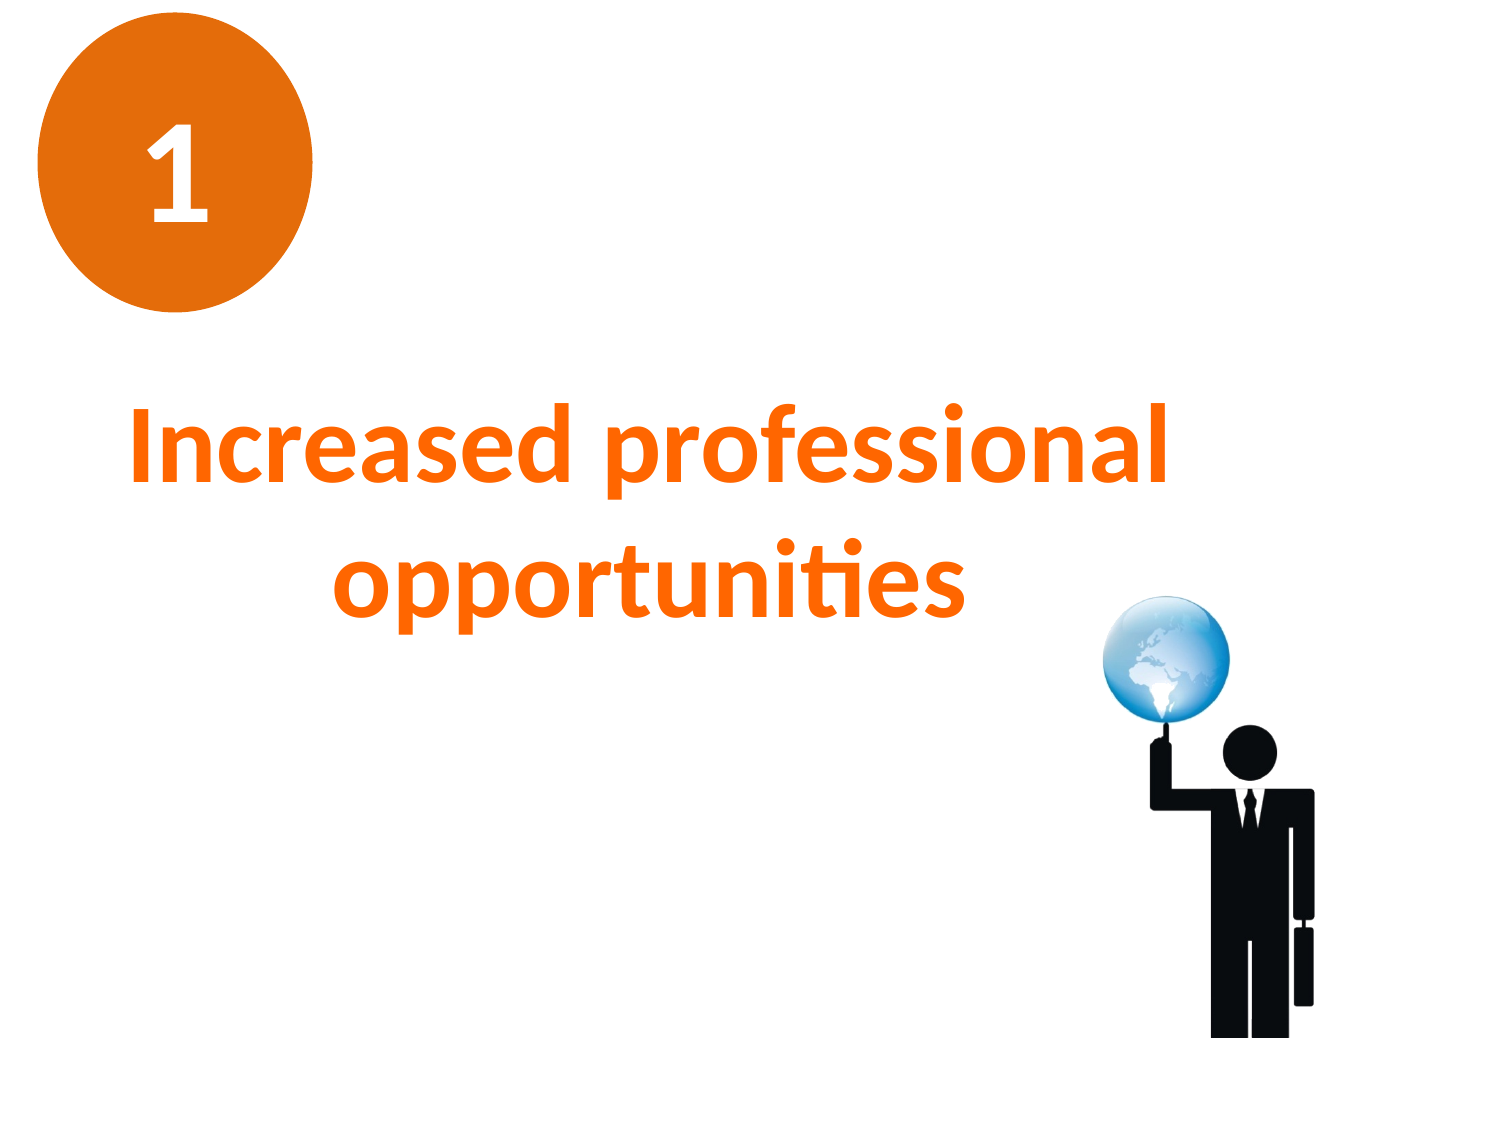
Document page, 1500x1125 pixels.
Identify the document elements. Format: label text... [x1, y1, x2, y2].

text_box Increased professional opportunities [0, 362, 1300, 648]
text_box 1 [36, 11, 314, 314]
picture [1099, 587, 1317, 1038]
